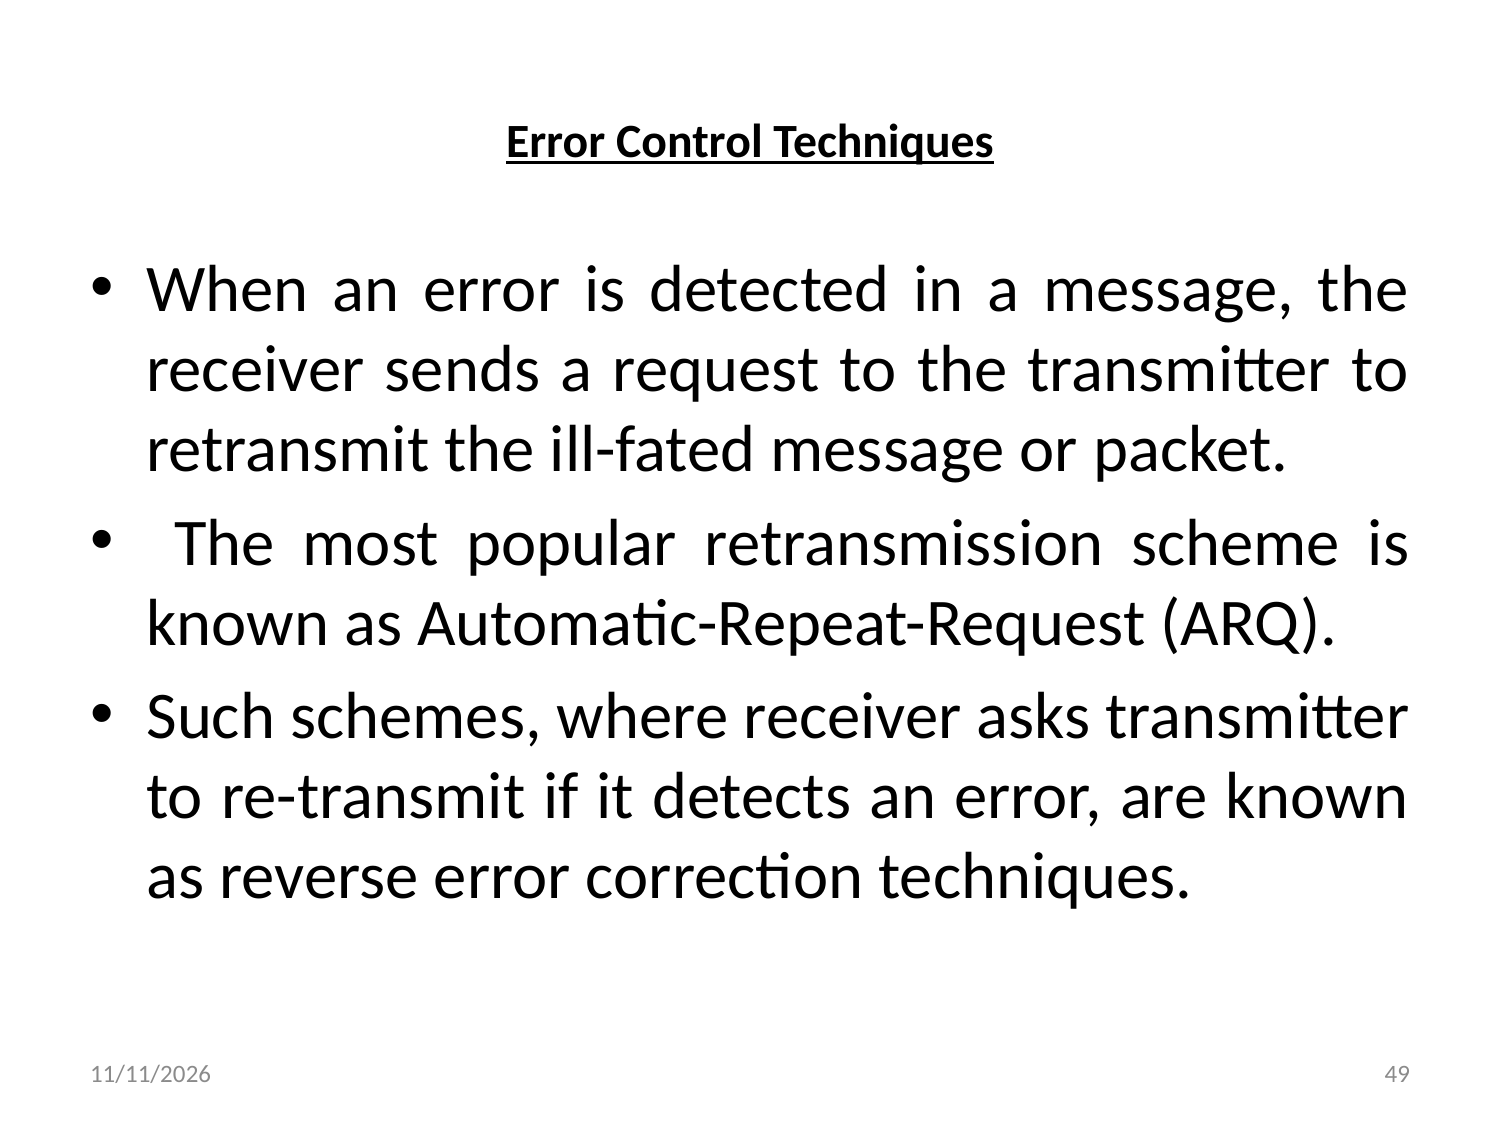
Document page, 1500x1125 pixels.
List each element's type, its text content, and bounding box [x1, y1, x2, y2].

slide_number 49 [1074, 1042, 1425, 1103]
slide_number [75, 1042, 425, 1103]
title Error Control Techniques [75, 45, 1425, 233]
list When an error is detected in a message, the receiver sends a request to the transmitter to retransmit the ill-fated message or packet. The most popular retransmission scheme is known as Automatic-Repeat-Request (ARQ). Such schemes, where receiver asks transmitter to re-transmit if it detects an error, are known as reverse error correction techniques. [75, 237, 1425, 1005]
